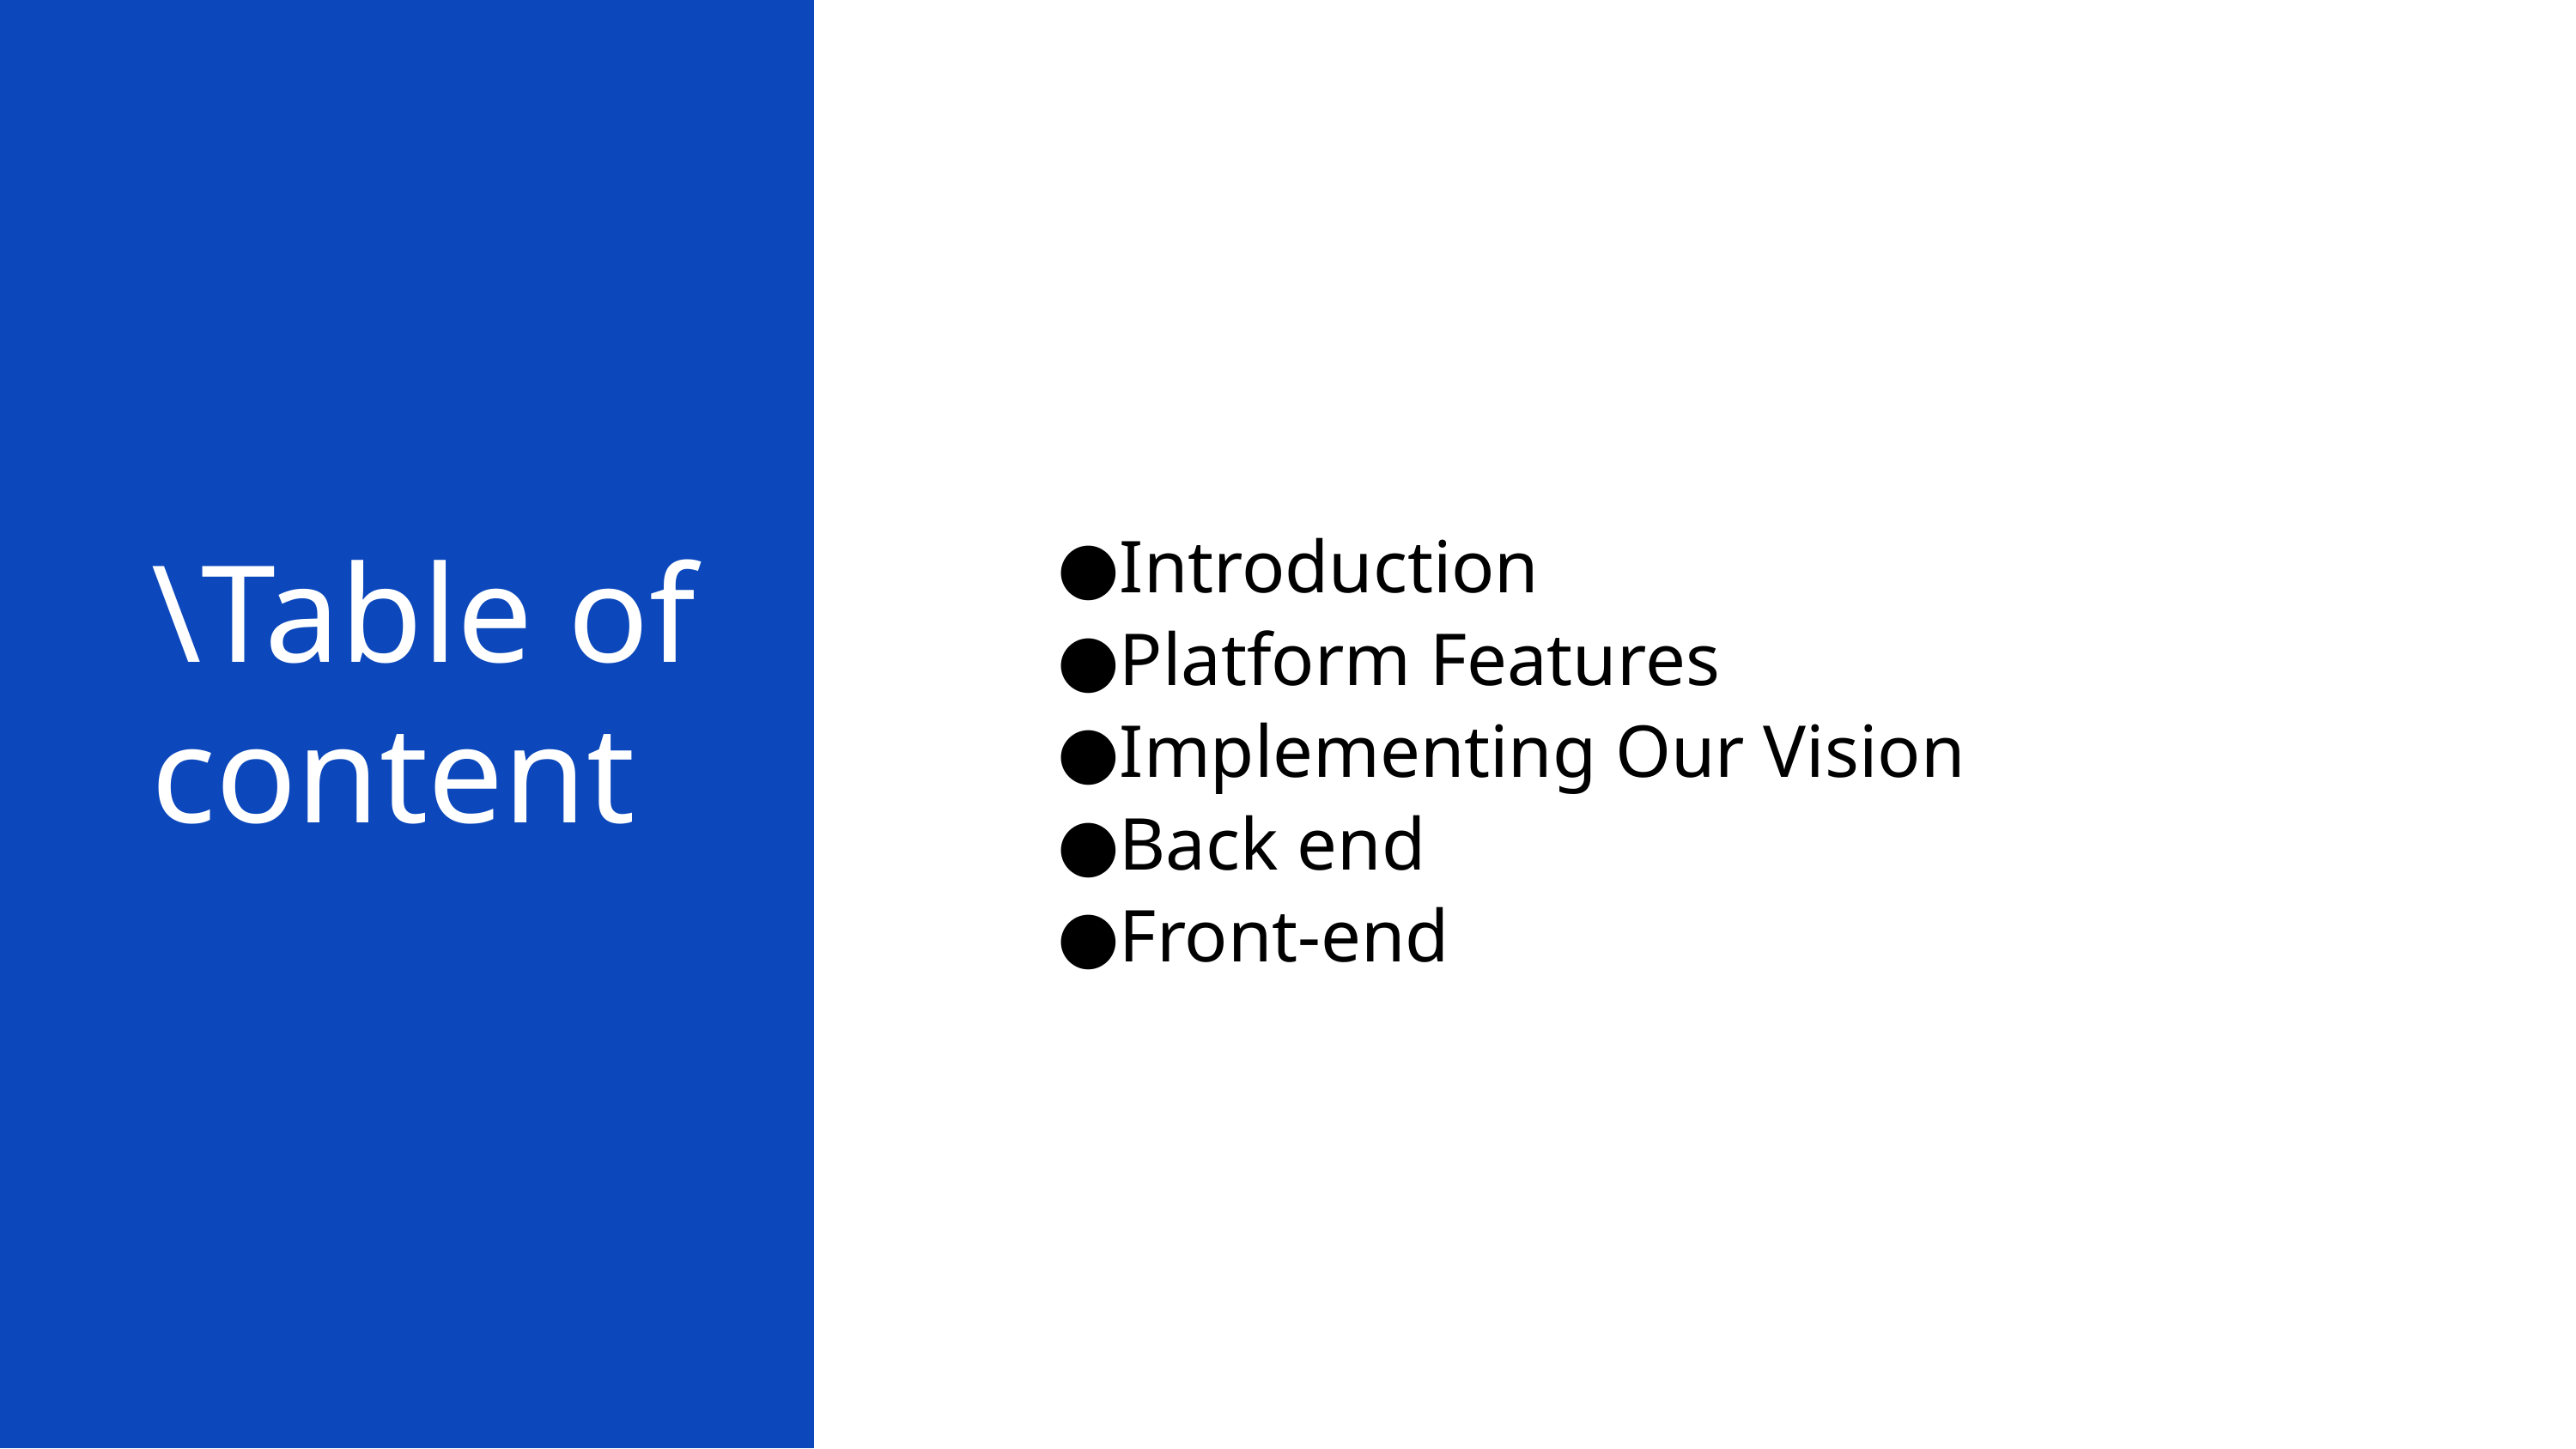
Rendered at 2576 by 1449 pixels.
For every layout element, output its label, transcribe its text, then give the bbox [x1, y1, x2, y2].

title \Table of content [138, 515, 927, 1293]
list Introduction Platform Features Implementing Our Vision Back end Front-end [1032, 515, 2192, 1153]
